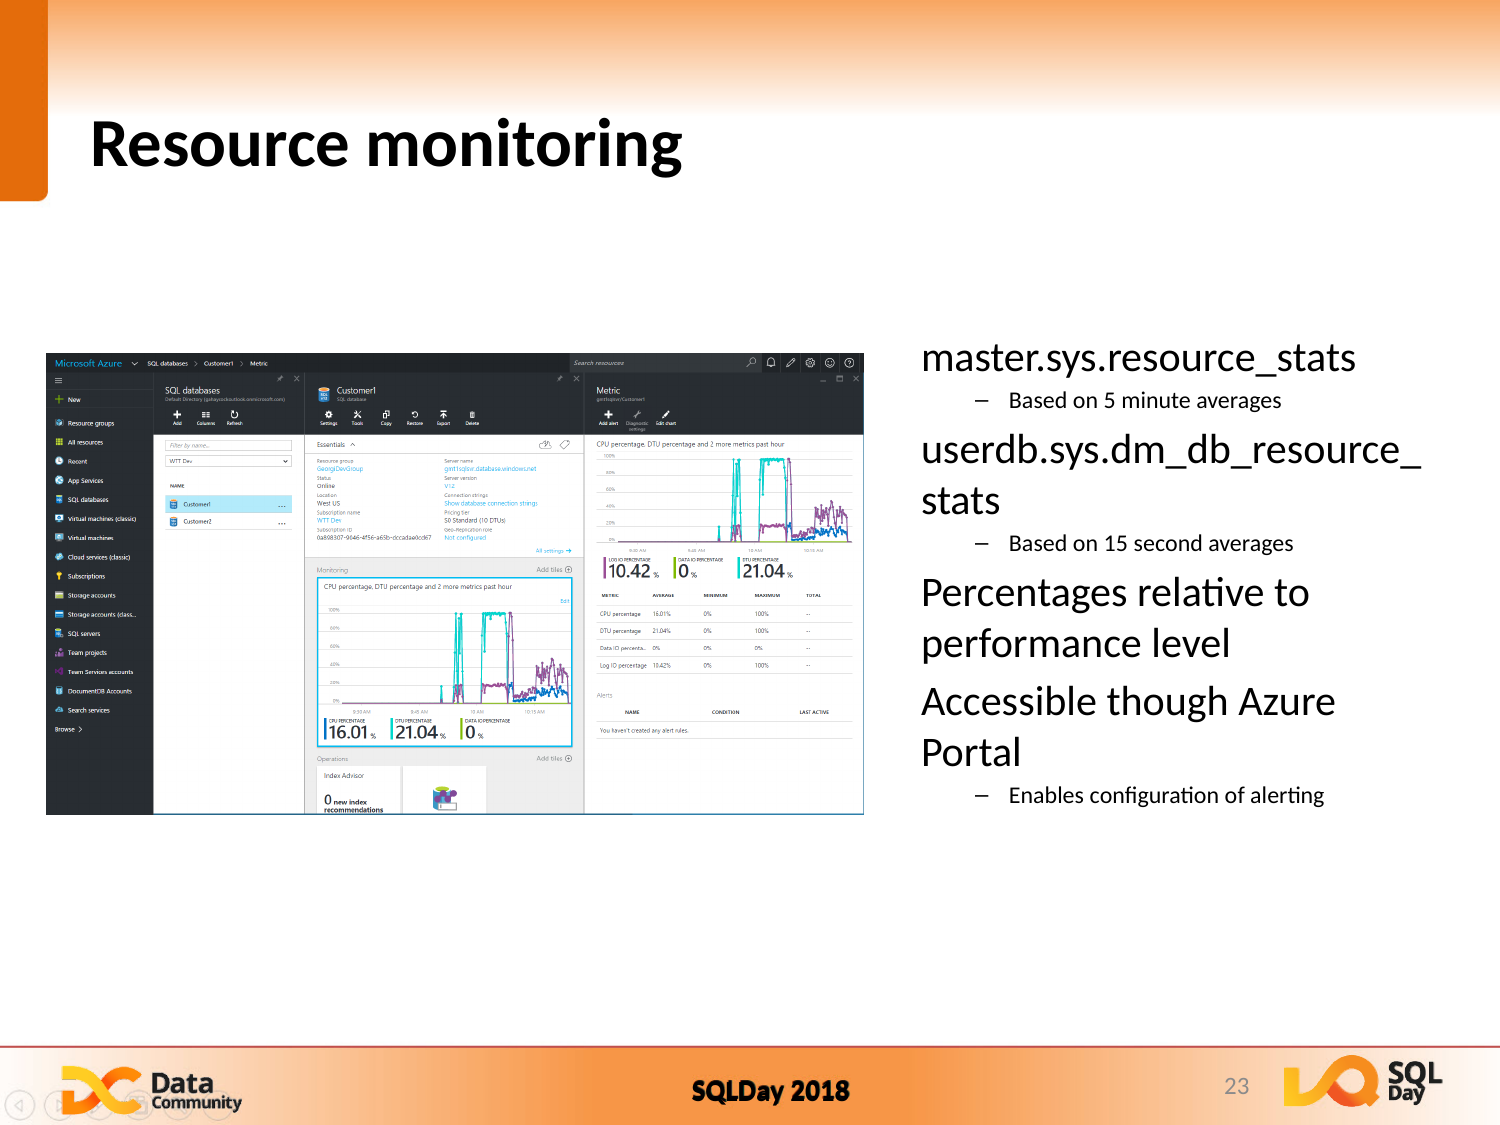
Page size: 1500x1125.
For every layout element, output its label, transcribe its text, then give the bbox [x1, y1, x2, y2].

title Resource monitoring [75, 45, 1425, 233]
slide_number 23 [927, 1054, 1265, 1115]
picture [0, 0, 1500, 1125]
text_box master.sys.resource_stats Based on 5 minute averages userdb.sys.dm_db_resource_stats Based on 15 second averages Percentages relative to performance level Accessible though Azure Portal Enables configuration of alerting [906, 322, 1443, 819]
